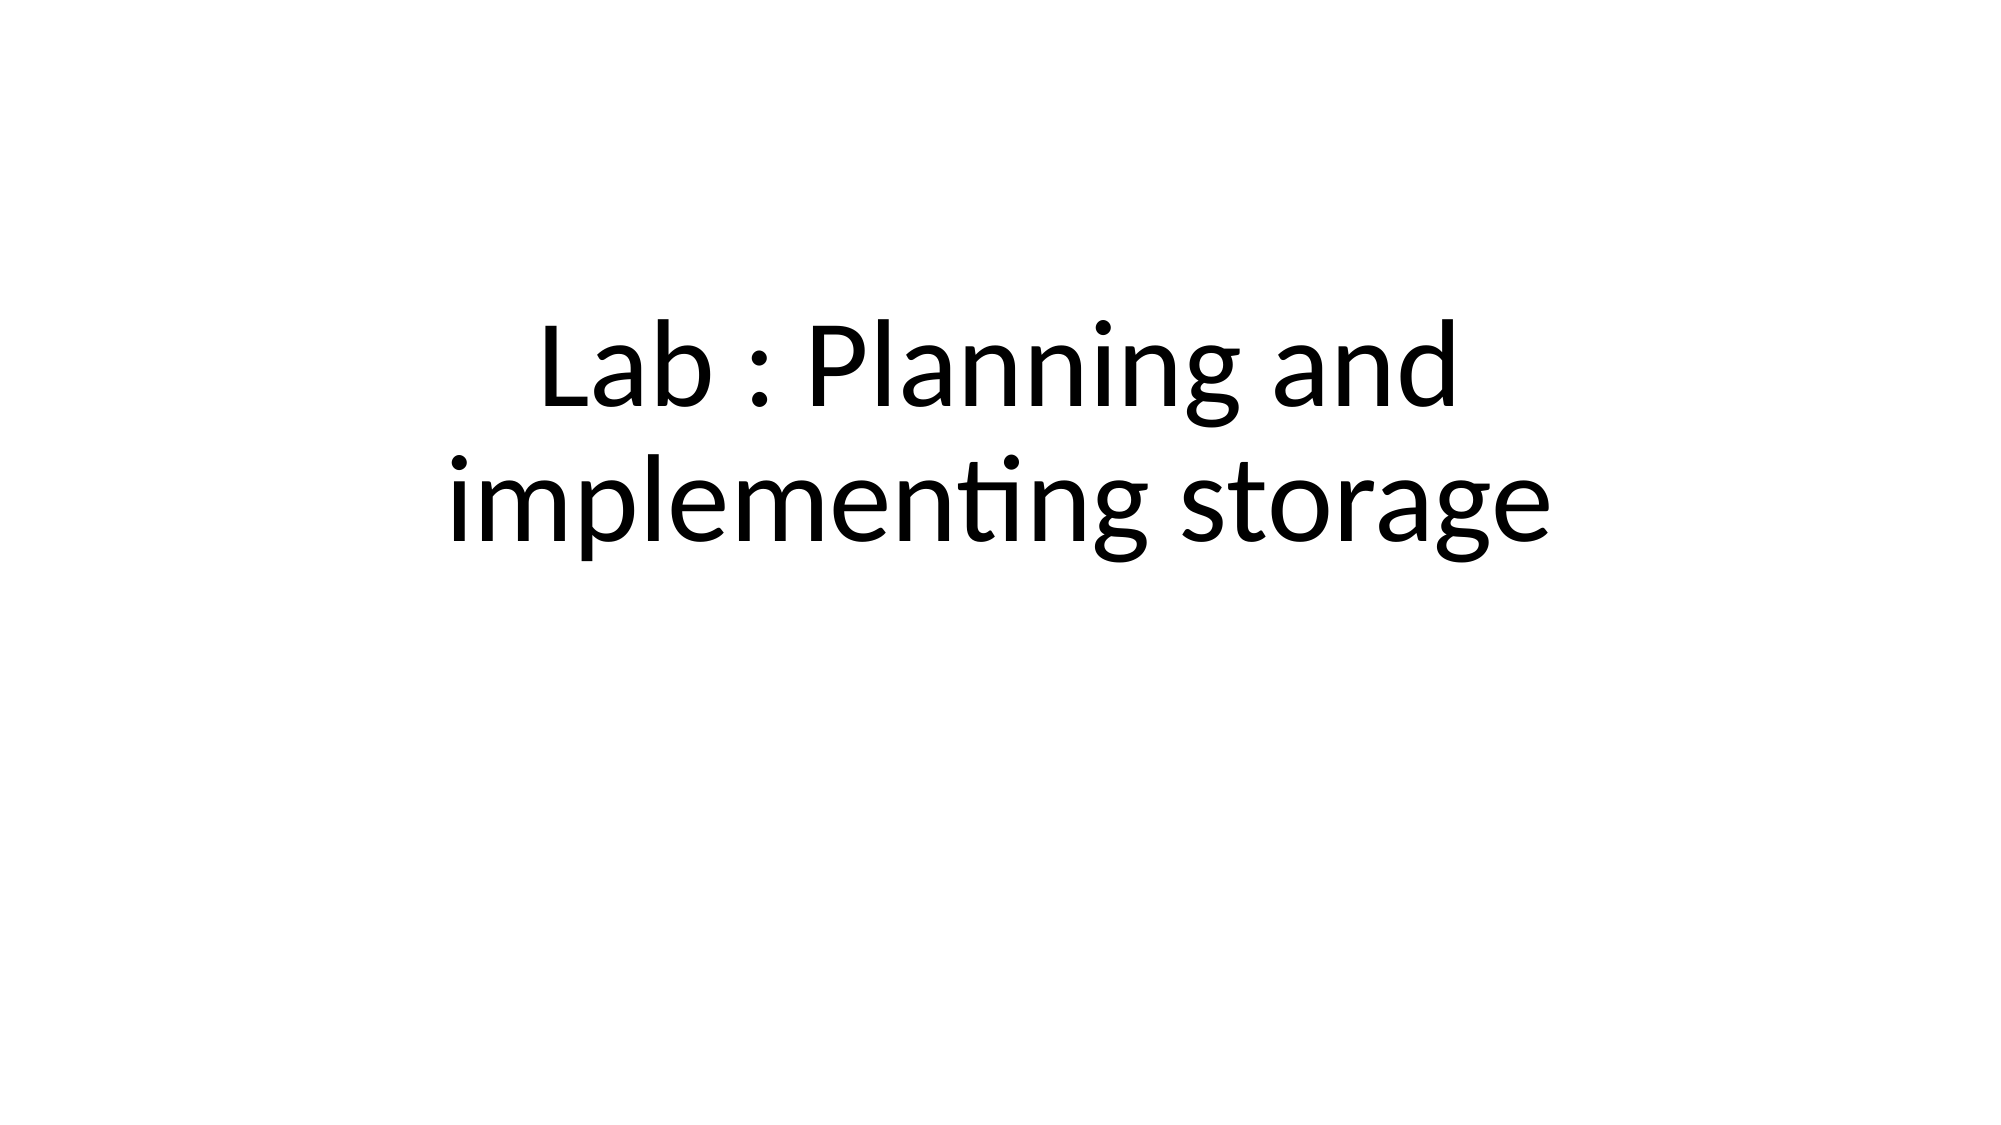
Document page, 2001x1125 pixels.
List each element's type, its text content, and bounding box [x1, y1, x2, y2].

title Lab : Planning and implementing storage [249, 184, 1750, 576]
